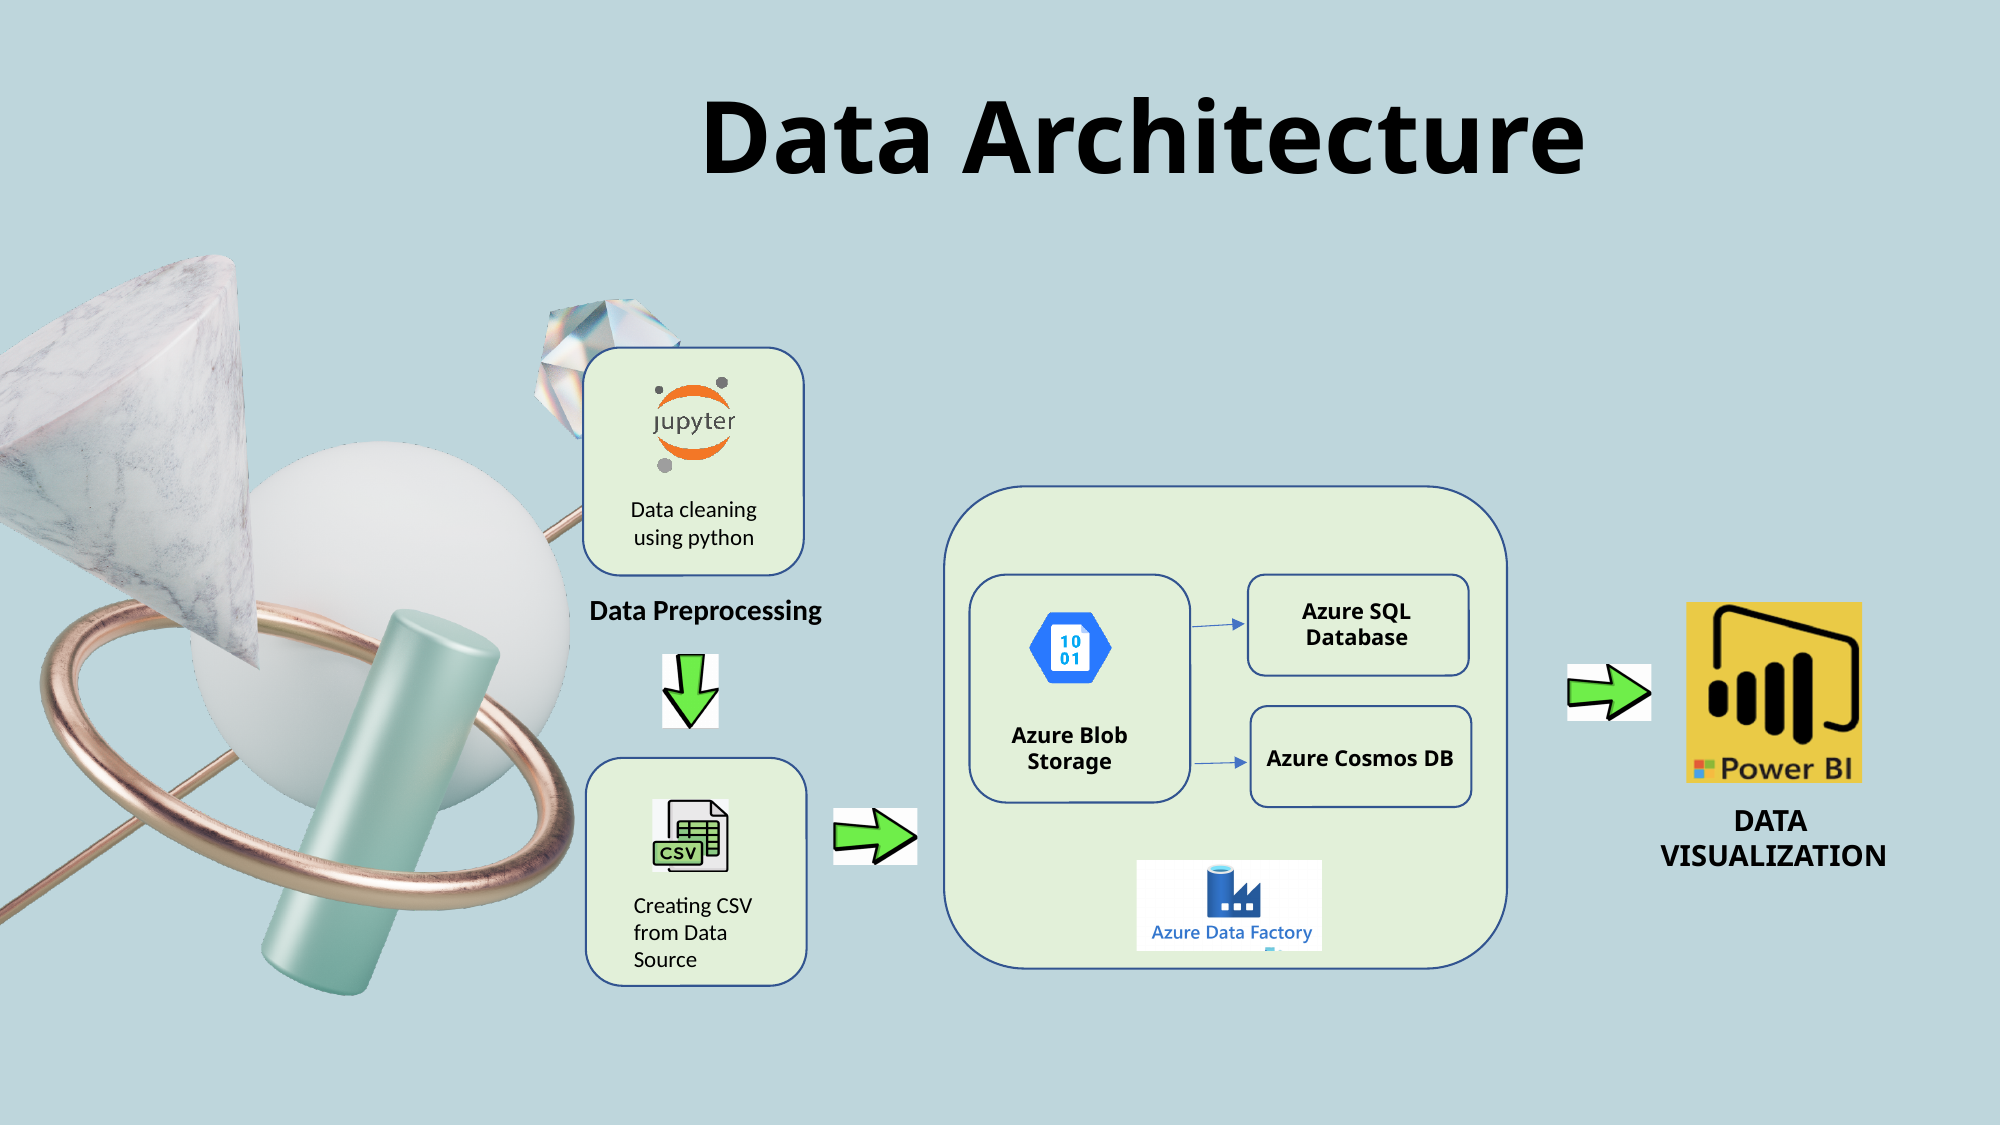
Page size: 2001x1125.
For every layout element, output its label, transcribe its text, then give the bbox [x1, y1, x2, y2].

picture [0, 254, 736, 996]
text_box [943, 485, 1509, 970]
picture [1136, 860, 1322, 951]
text_box [1249, 784, 1473, 809]
picture [833, 808, 918, 865]
text_box [1249, 705, 1473, 730]
text_box Data cleaning using python [681, 487, 796, 558]
text_box [1248, 665, 1469, 677]
text_box Azure SQL Database [1244, 582, 1469, 665]
text_box [681, 756, 808, 987]
text_box [1249, 573, 1467, 582]
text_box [1567, 602, 1971, 889]
text_box Data Architecture [683, 71, 2000, 172]
text_box Creating CSV from Data Source [681, 882, 784, 980]
text_box Data Preprocessing [681, 583, 848, 634]
text_box [968, 573, 1192, 804]
text_box Azure Cosmos DB [1248, 730, 1473, 784]
text_box [681, 346, 805, 577]
picture [1019, 597, 1121, 698]
text_box Azure Blob Storage [989, 706, 1150, 789]
